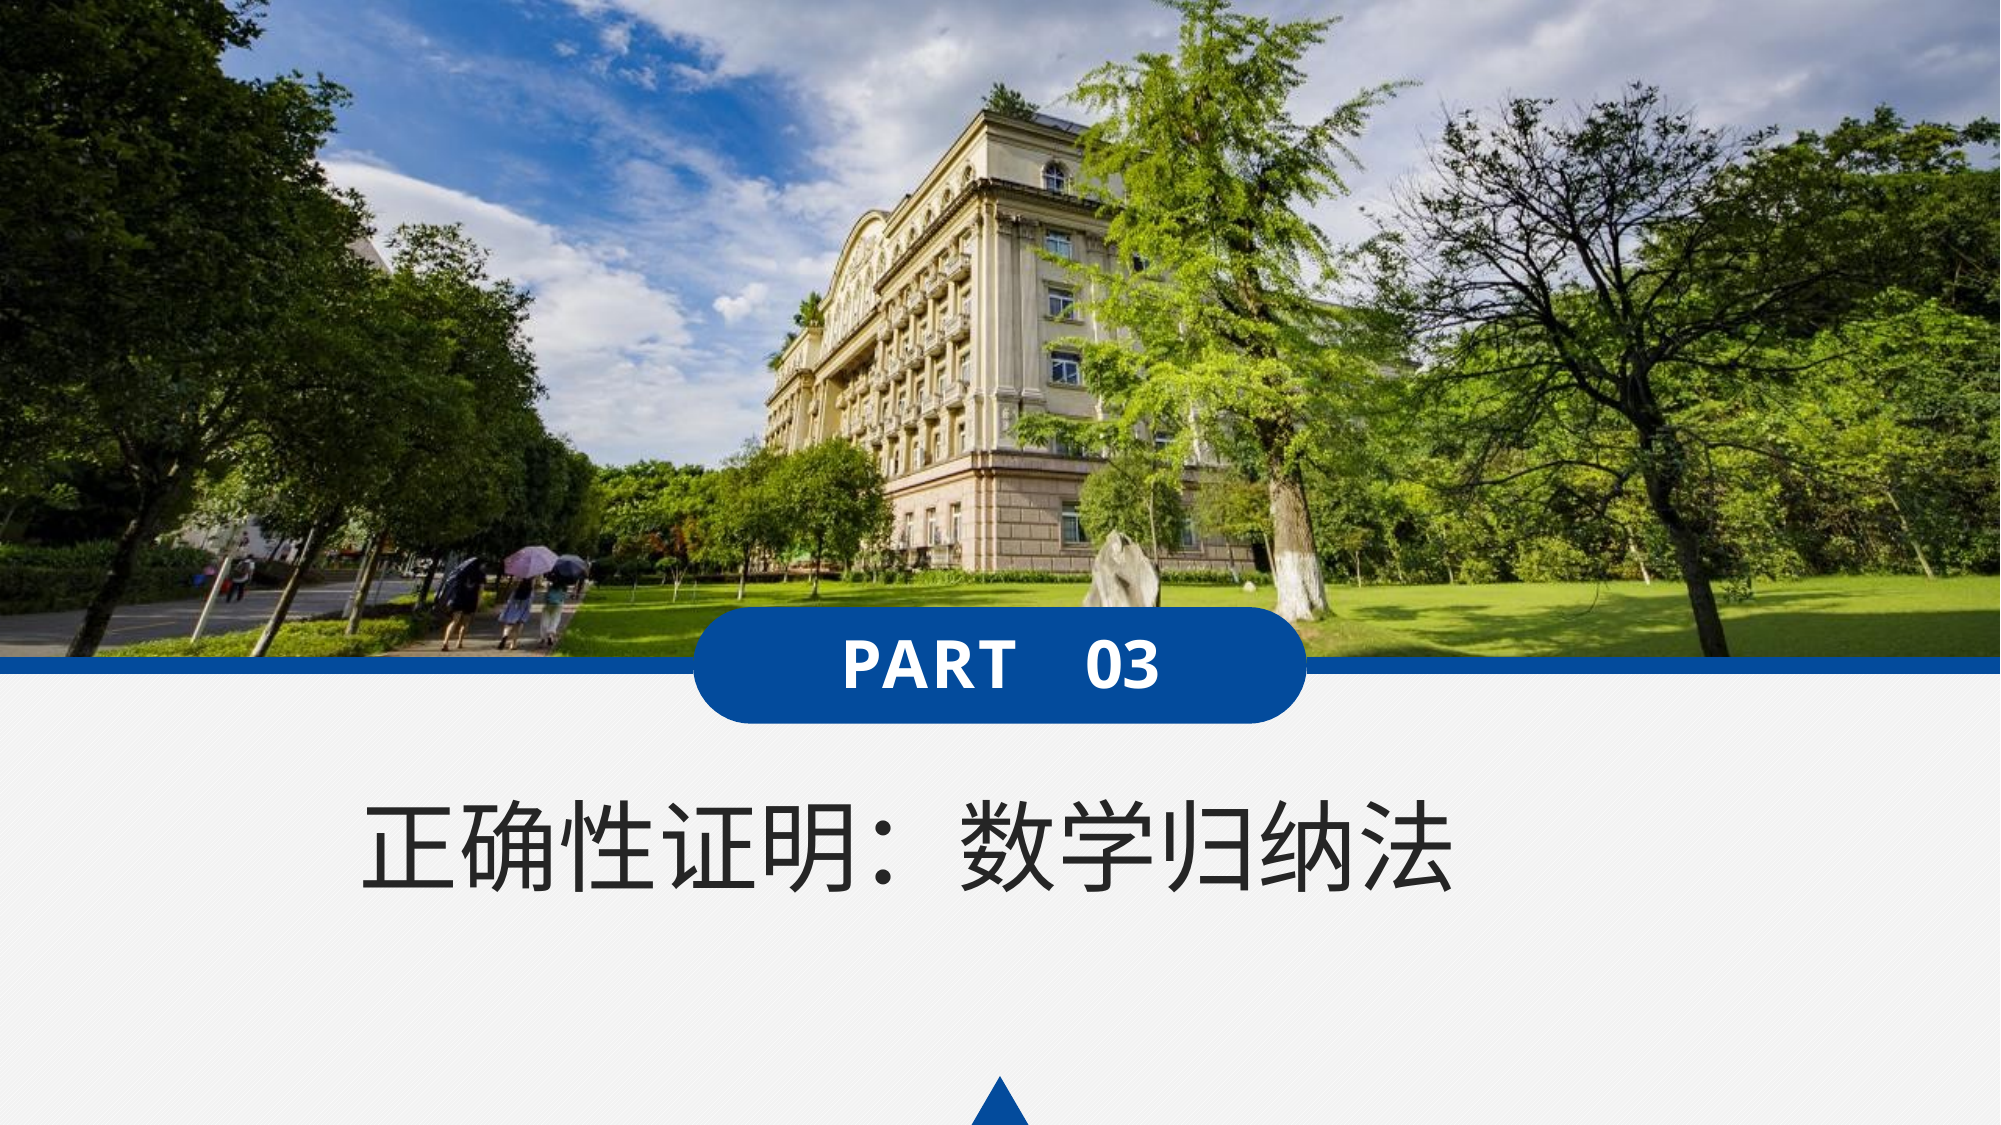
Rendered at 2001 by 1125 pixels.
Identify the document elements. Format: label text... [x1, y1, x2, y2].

text_box [0, 0, 2000, 665]
text_box PART 03 正确性证明：数学归纳法 [242, 620, 1797, 971]
text_box [971, 1075, 1029, 1125]
text_box [714, 607, 1286, 620]
